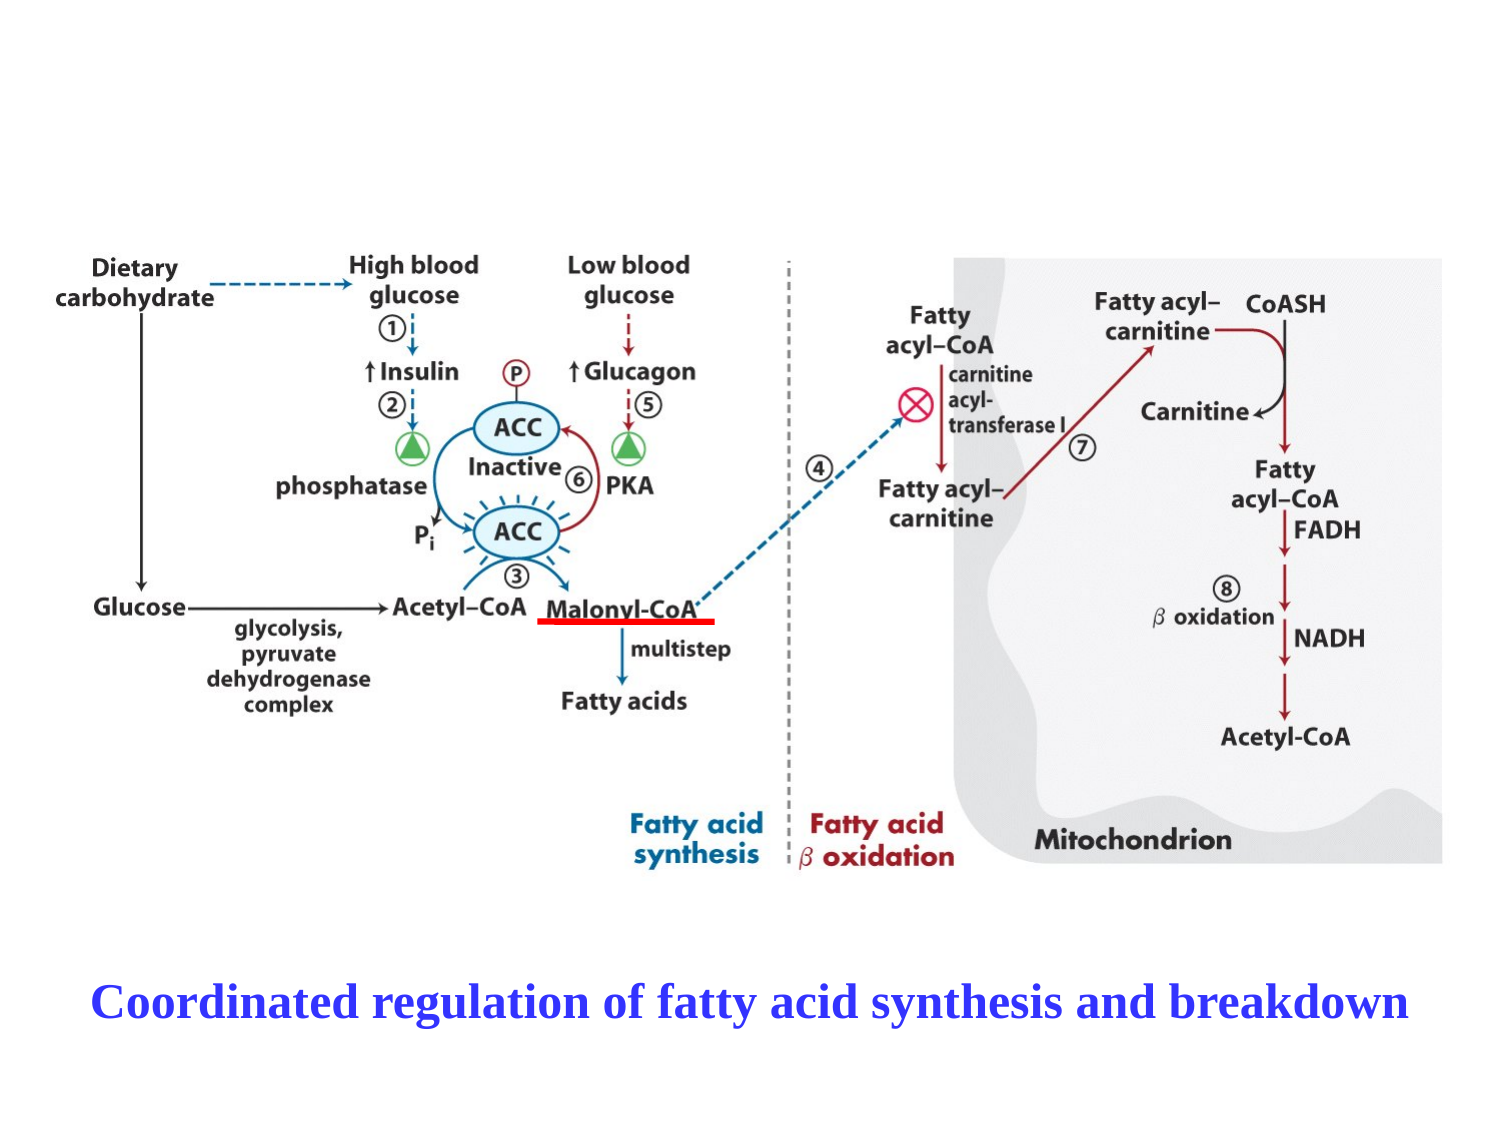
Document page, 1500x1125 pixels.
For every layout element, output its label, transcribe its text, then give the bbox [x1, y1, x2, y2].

picture [49, 243, 1451, 881]
text_box Coordinated regulation of fatty acid synthesis and breakdown [75, 961, 1425, 1037]
